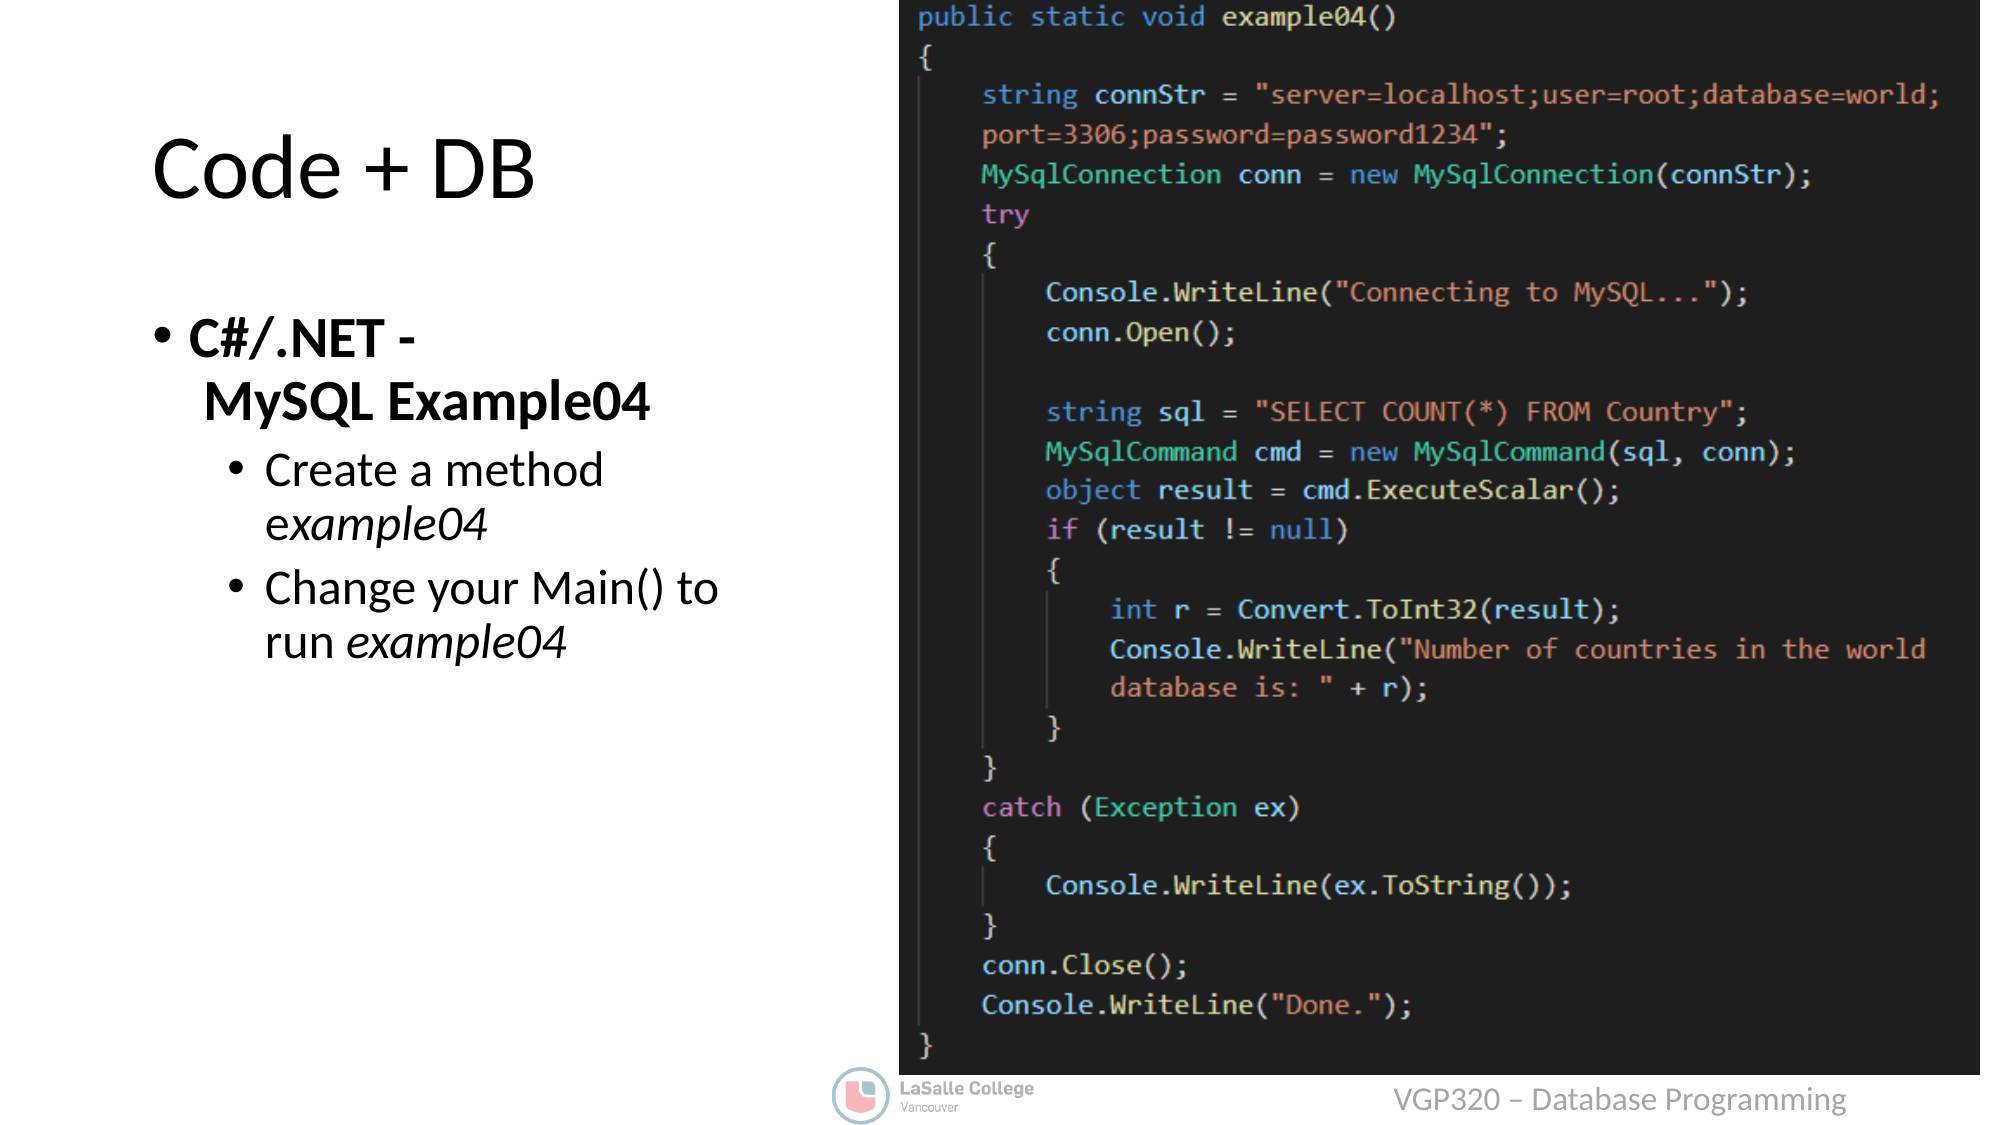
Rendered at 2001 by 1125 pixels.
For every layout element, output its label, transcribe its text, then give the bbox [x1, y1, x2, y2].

picture [899, 0, 1980, 1076]
title Code + DB [137, 59, 899, 278]
list C#/.NET - MySQL Example04 Create a method example04 Change your Main() to run example04 [137, 299, 813, 1014]
